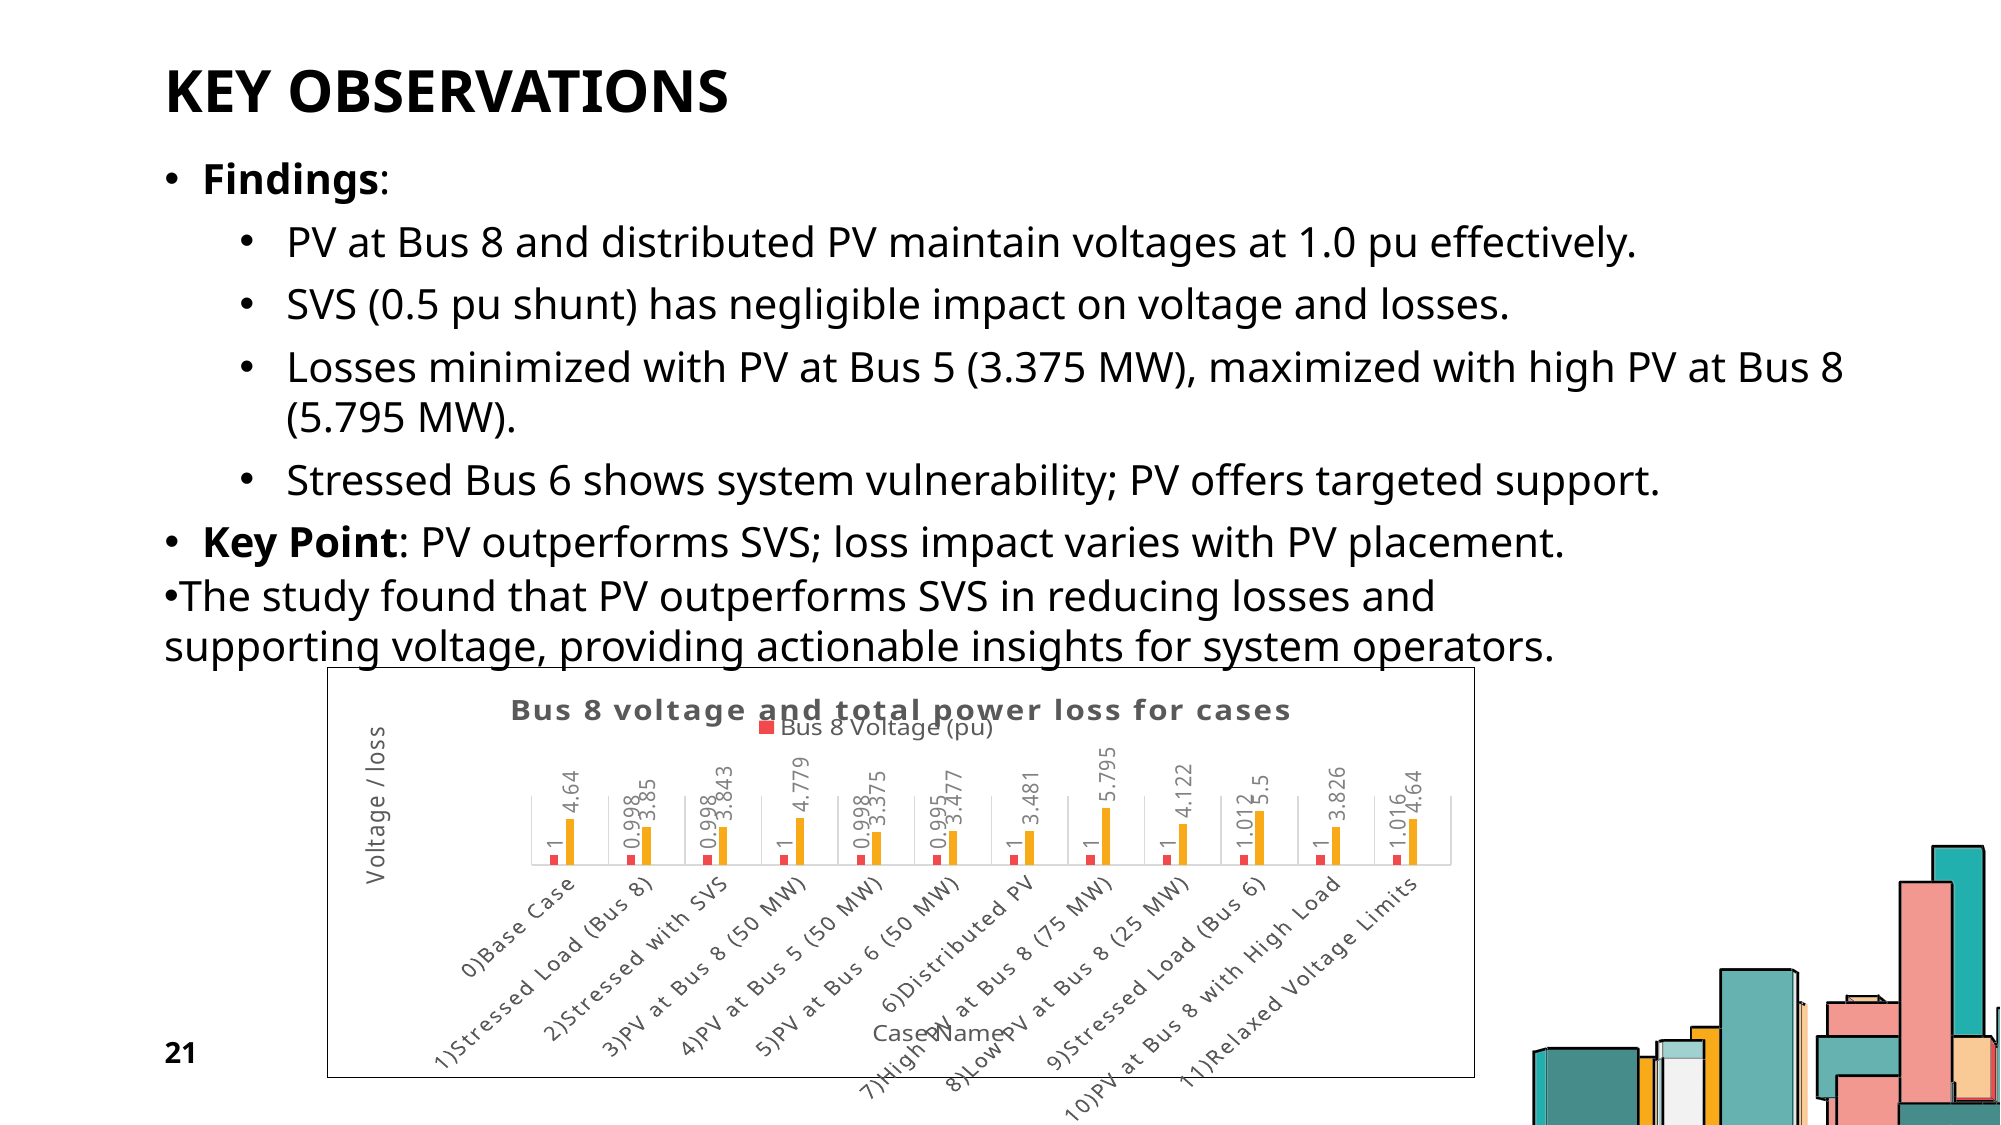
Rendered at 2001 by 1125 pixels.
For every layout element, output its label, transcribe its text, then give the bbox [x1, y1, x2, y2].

list Findings: PV at Bus 8 and distributed PV maintain voltages at 1.0 pu effectively. SVS (0.5 pu shunt) has negligible impact on voltage and losses. Losses minimized with PV at Bus 5 (3.375 MW), maximized with high PV at Bus 8 (5.795 MW). Stressed Bus 6 shows system vulnerability; PV offers targeted support. Key Point: PV outperforms SVS; loss impact varies with PV placement. [149, 145, 1968, 623]
picture [1475, 834, 2000, 1125]
chart [327, 667, 1475, 1125]
slide_number 21 [149, 1024, 327, 1085]
text_box The study found that PV outperforms SVS in reducing losses and supporting voltage, providing actionable insights for system operators. [149, 562, 1652, 678]
title Key Observations [149, 39, 834, 133]
